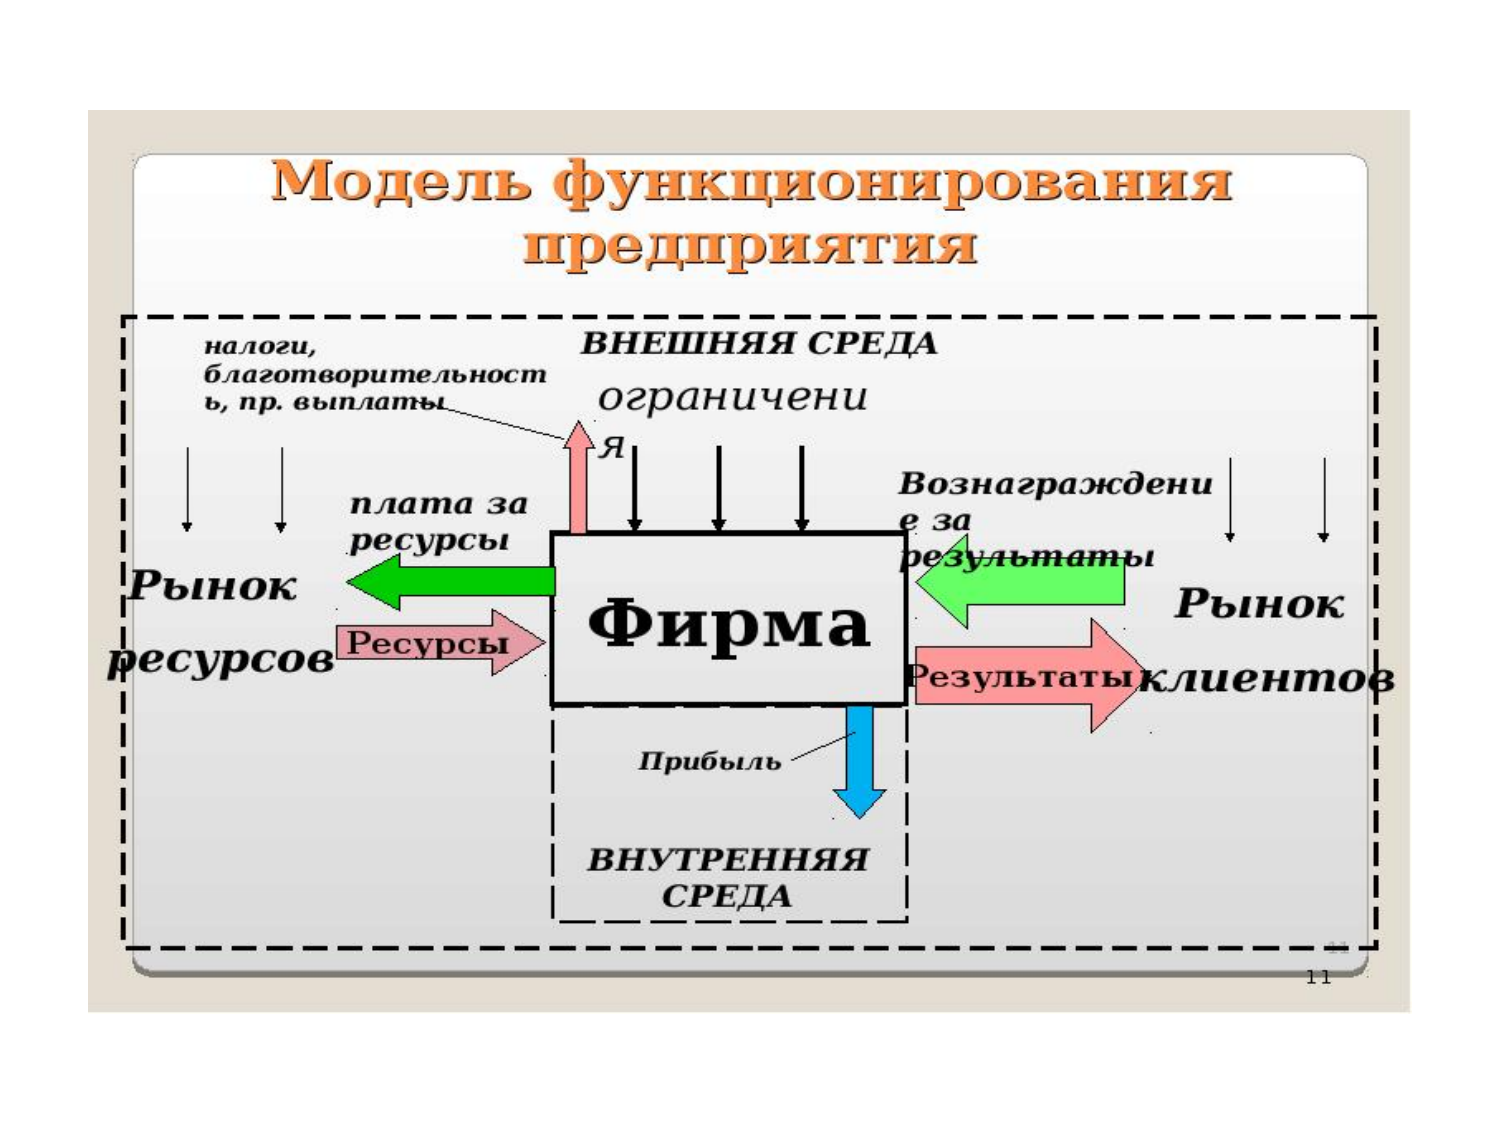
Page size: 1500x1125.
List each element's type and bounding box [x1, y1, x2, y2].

picture [88, 110, 1412, 1015]
